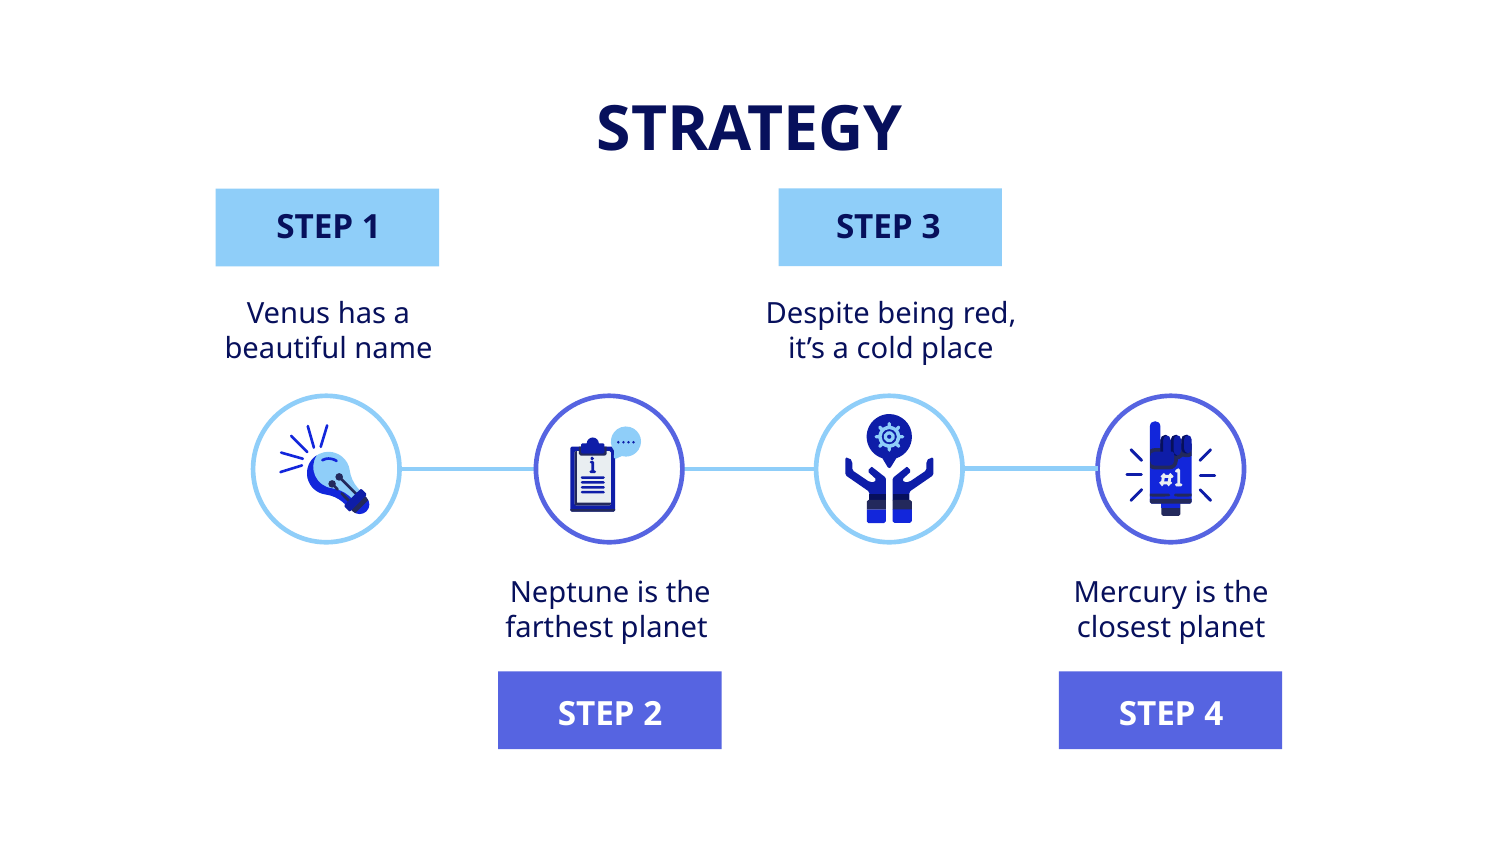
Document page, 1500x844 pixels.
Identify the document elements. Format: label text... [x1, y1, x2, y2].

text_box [570, 426, 646, 512]
title STEP 3 [776, 190, 1001, 264]
text_box [215, 188, 440, 267]
subtitle Venus has a beautiful name [206, 278, 451, 410]
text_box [1124, 420, 1217, 517]
text_box [1058, 671, 1283, 750]
subtitle Neptune is the farthest planet [488, 558, 733, 653]
title STRATEGY [75, 72, 1425, 167]
text_box [778, 188, 1002, 267]
title STEP 4 [1059, 676, 1283, 750]
text_box [253, 410, 400, 543]
text_box [498, 671, 722, 676]
text_box [816, 410, 963, 525]
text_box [278, 423, 371, 515]
title STEP 2 [498, 676, 723, 750]
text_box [845, 413, 934, 524]
subtitle Despite being red, it’s a cold place [745, 279, 1038, 410]
text_box [1097, 395, 1245, 543]
title STEP 1 [217, 190, 441, 264]
text_box [851, 532, 927, 543]
text_box [535, 395, 683, 543]
subtitle Mercury is the closest planet [1048, 558, 1294, 653]
